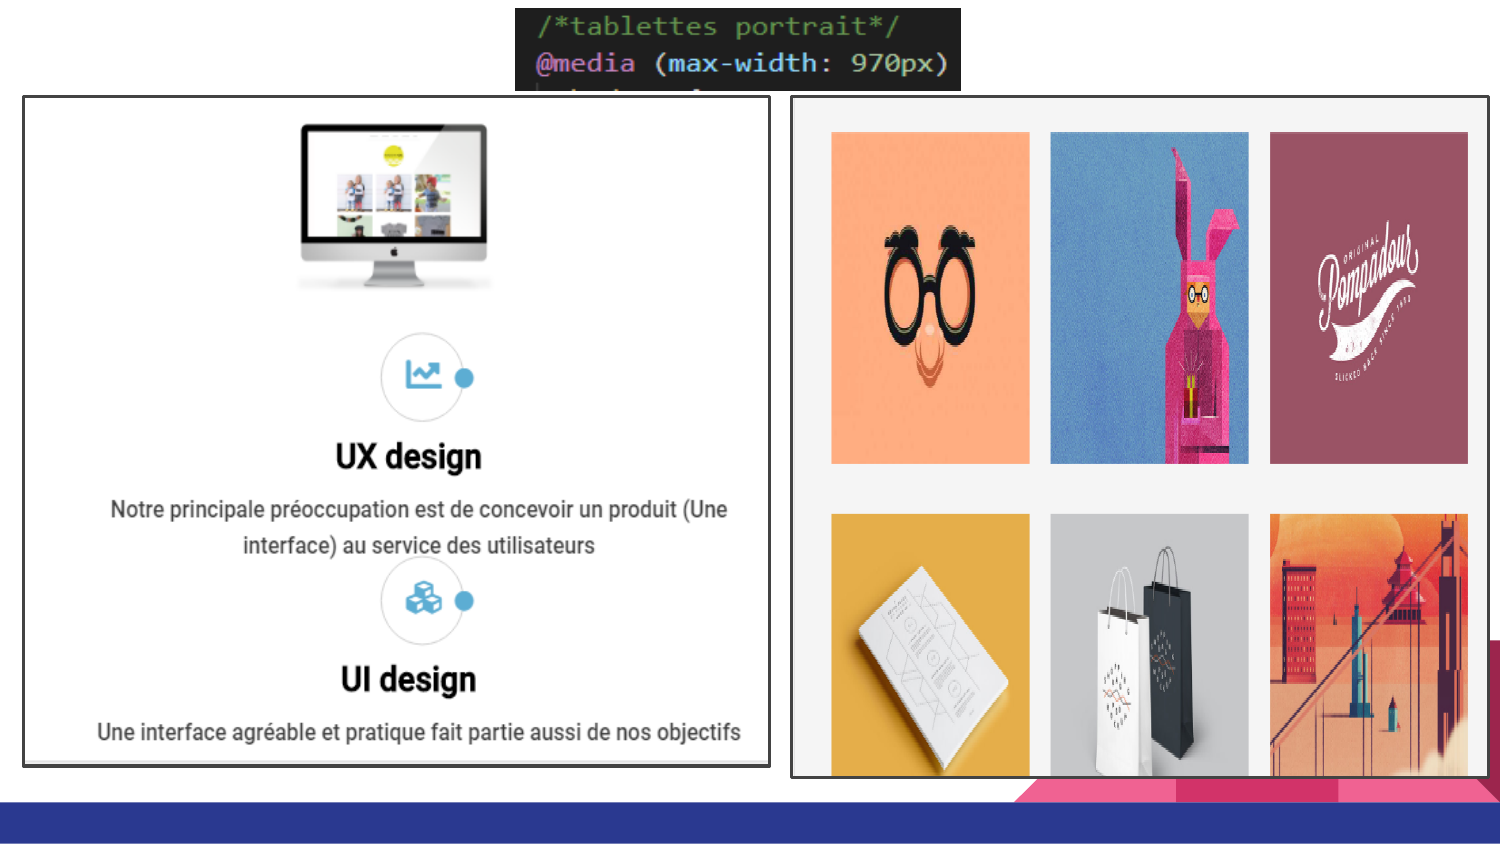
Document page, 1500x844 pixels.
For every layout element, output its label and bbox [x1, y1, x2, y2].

picture [24, 98, 769, 765]
picture [515, 8, 962, 91]
picture [792, 98, 1488, 777]
